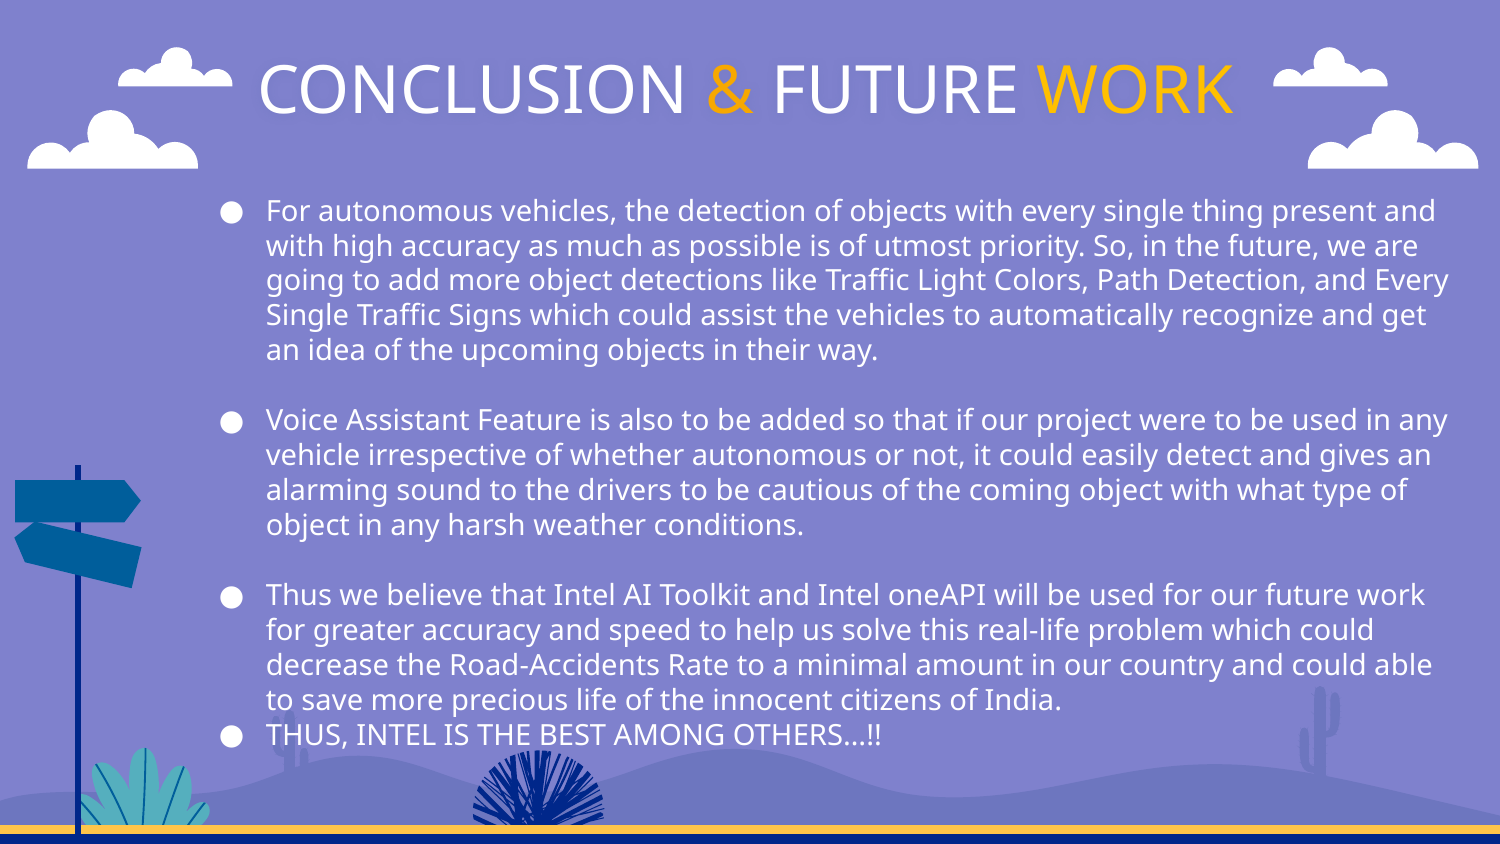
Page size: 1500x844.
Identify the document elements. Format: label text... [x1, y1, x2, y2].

list For autonomous vehicles, the detection of objects with every single thing present and with high accuracy as much as possible is of utmost priority. So, in the future, we are going to add more object detections like Traffic Light Colors, Path Detection, and Every Single Traffic Signs which could assist the vehicles to automatically recognize and get an idea of the upcoming objects in their way. Voice Assistant Feature is also to be added so that if our project were to be used in any vehicle irrespective of whether autonomous or not, it could easily detect and gives an alarming sound to the drivers to be cautious of the coming object with what type of object in any harsh weather conditions. Thus we believe that Intel AI Toolkit and Intel oneAPI will be used for our future work for greater accuracy and speed to help us solve this real-life problem which could decrease the Road-Accidents Rate to a minimal amount in our country and could able to save more precious life of the innocent citizens of India. THUS, INTEL IS THE BEST AMONG OTHERS…!! [204, 176, 1478, 844]
title CONCLUSION & FUTURE WORK [13, 31, 1478, 126]
